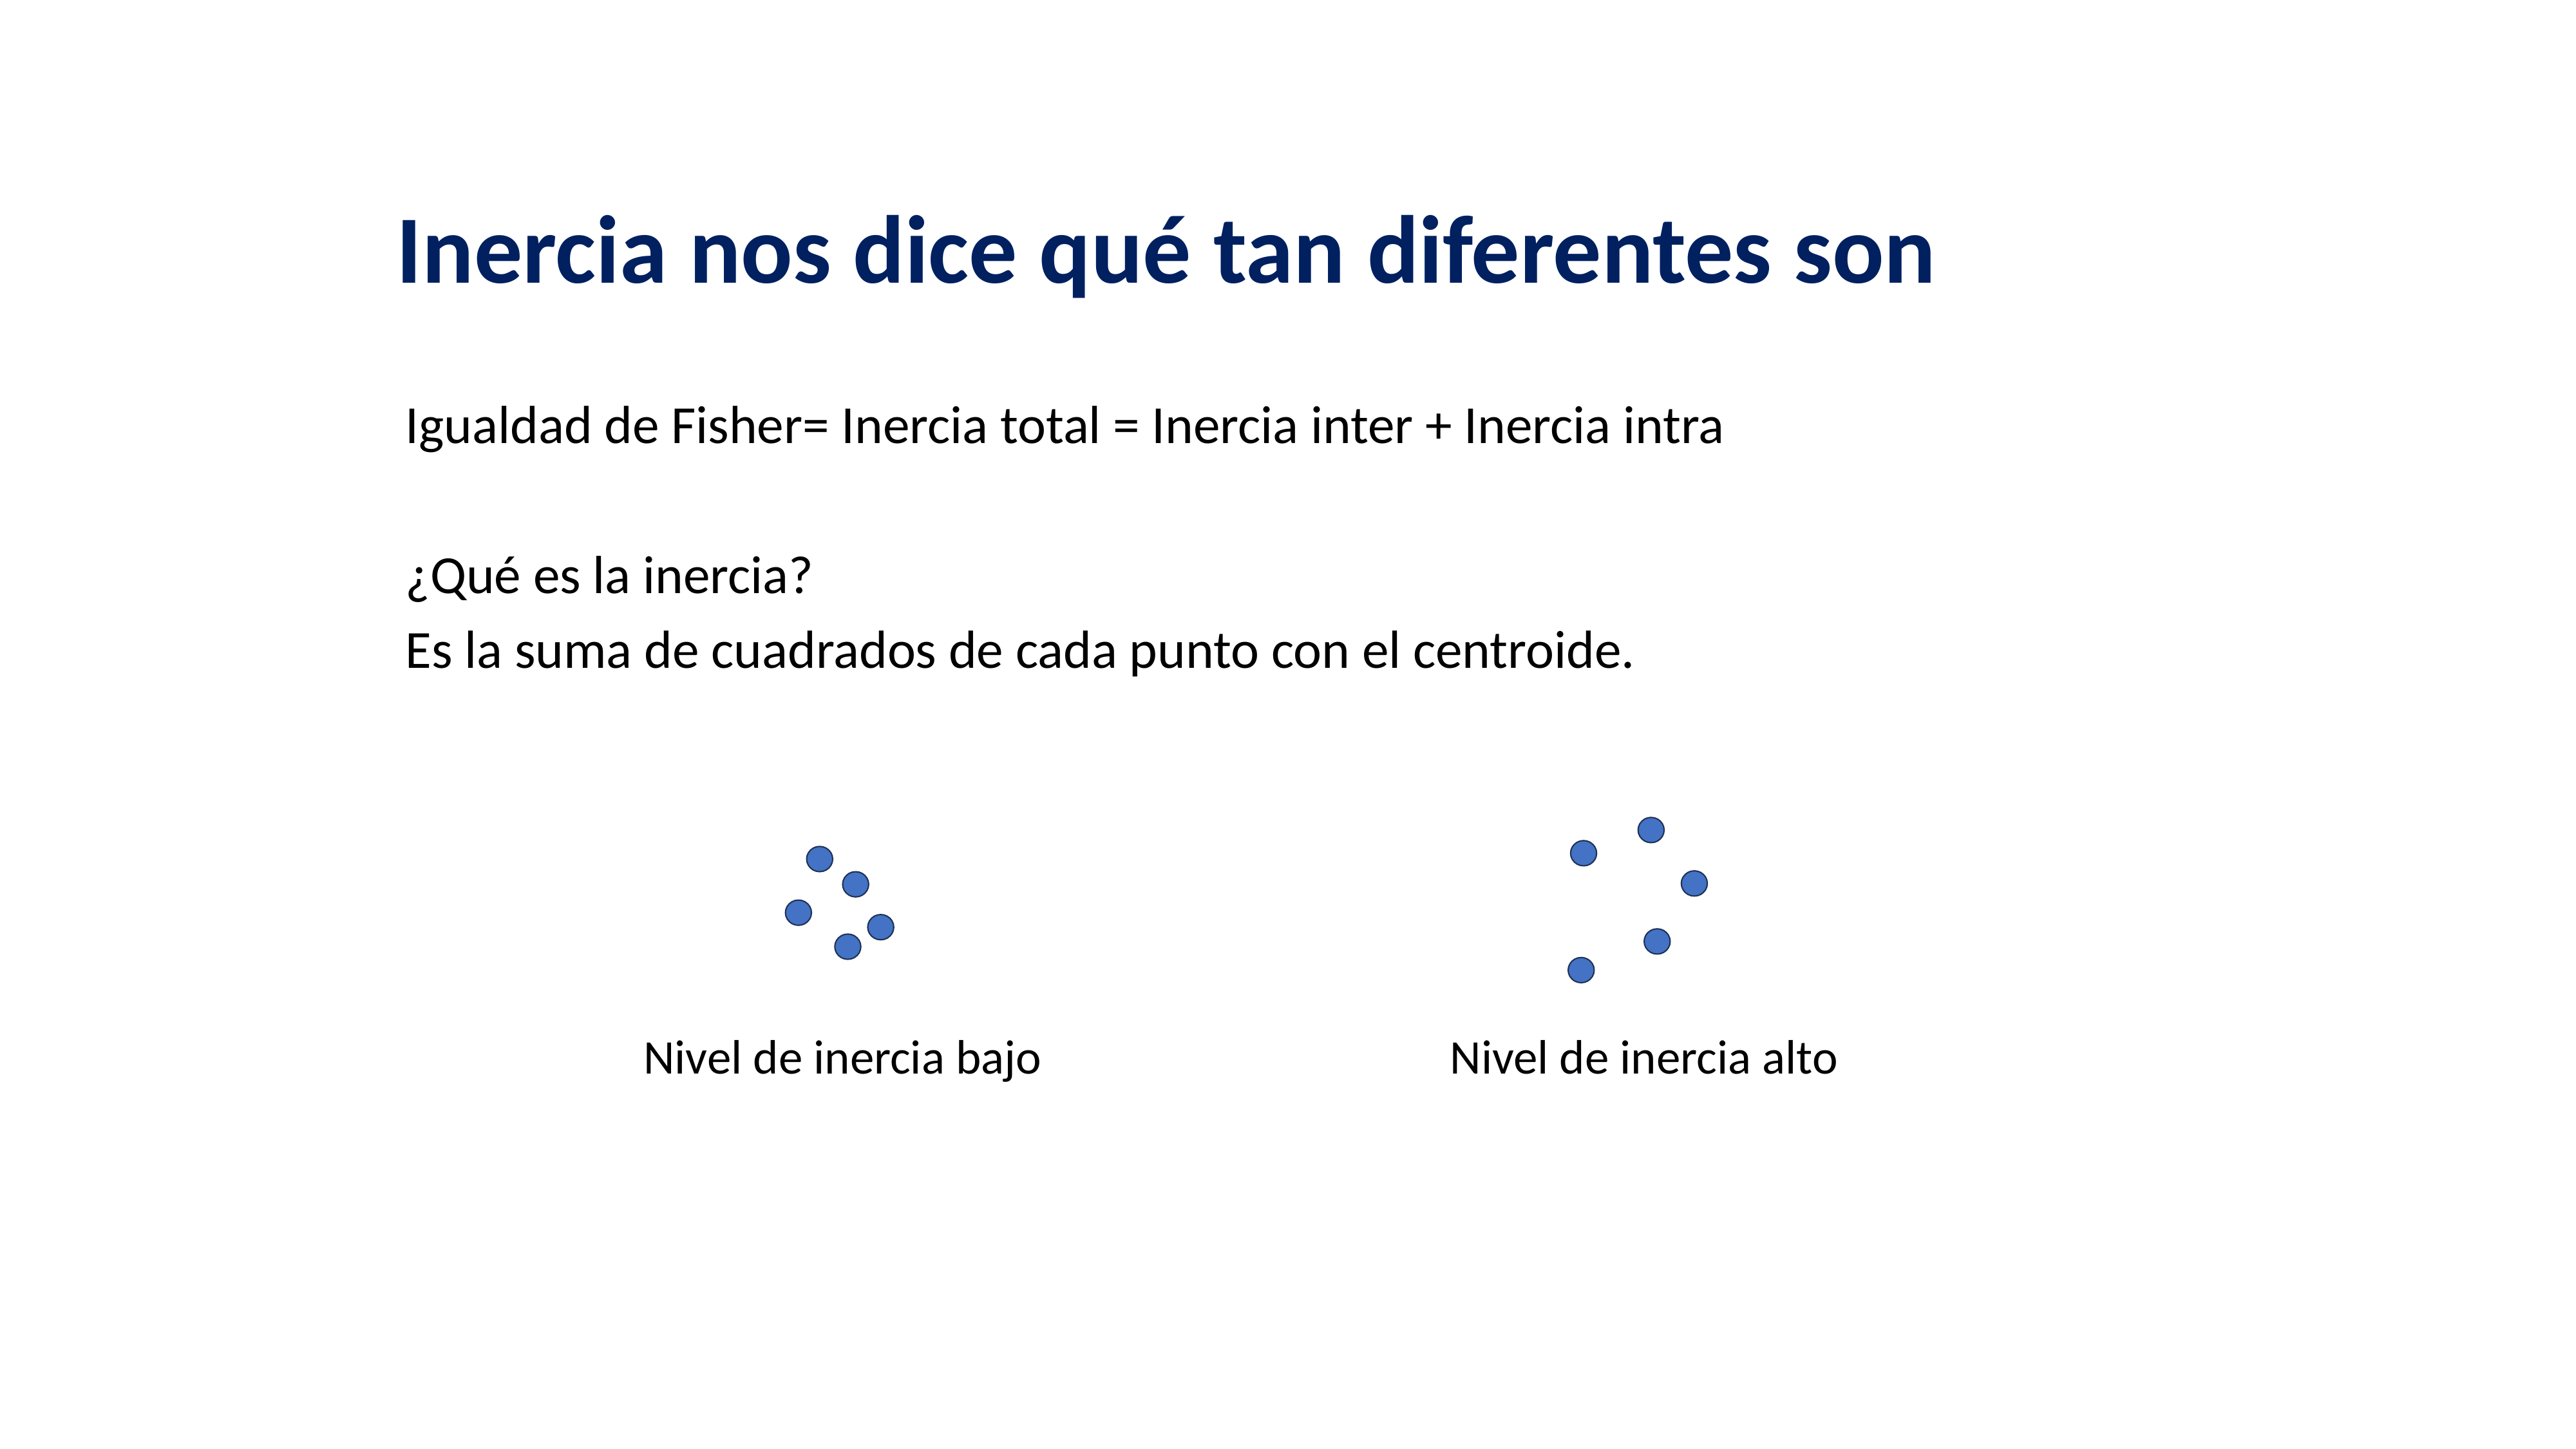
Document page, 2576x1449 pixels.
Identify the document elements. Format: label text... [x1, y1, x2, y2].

list Inercia nos dice qué tan diferentes son [386, 194, 2171, 348]
text_box Igualdad de Fisher= Inercia total = Inercia inter + Inercia intra ¿Qué es la inercia? Es la suma de cuadrados de cada punto con el centroide. [396, 384, 2180, 684]
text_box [1567, 817, 1708, 983]
text_box Nivel de inercia bajo [553, 1016, 1133, 1093]
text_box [785, 846, 894, 960]
text_box Nivel de inercia alto [1354, 1016, 1934, 1094]
